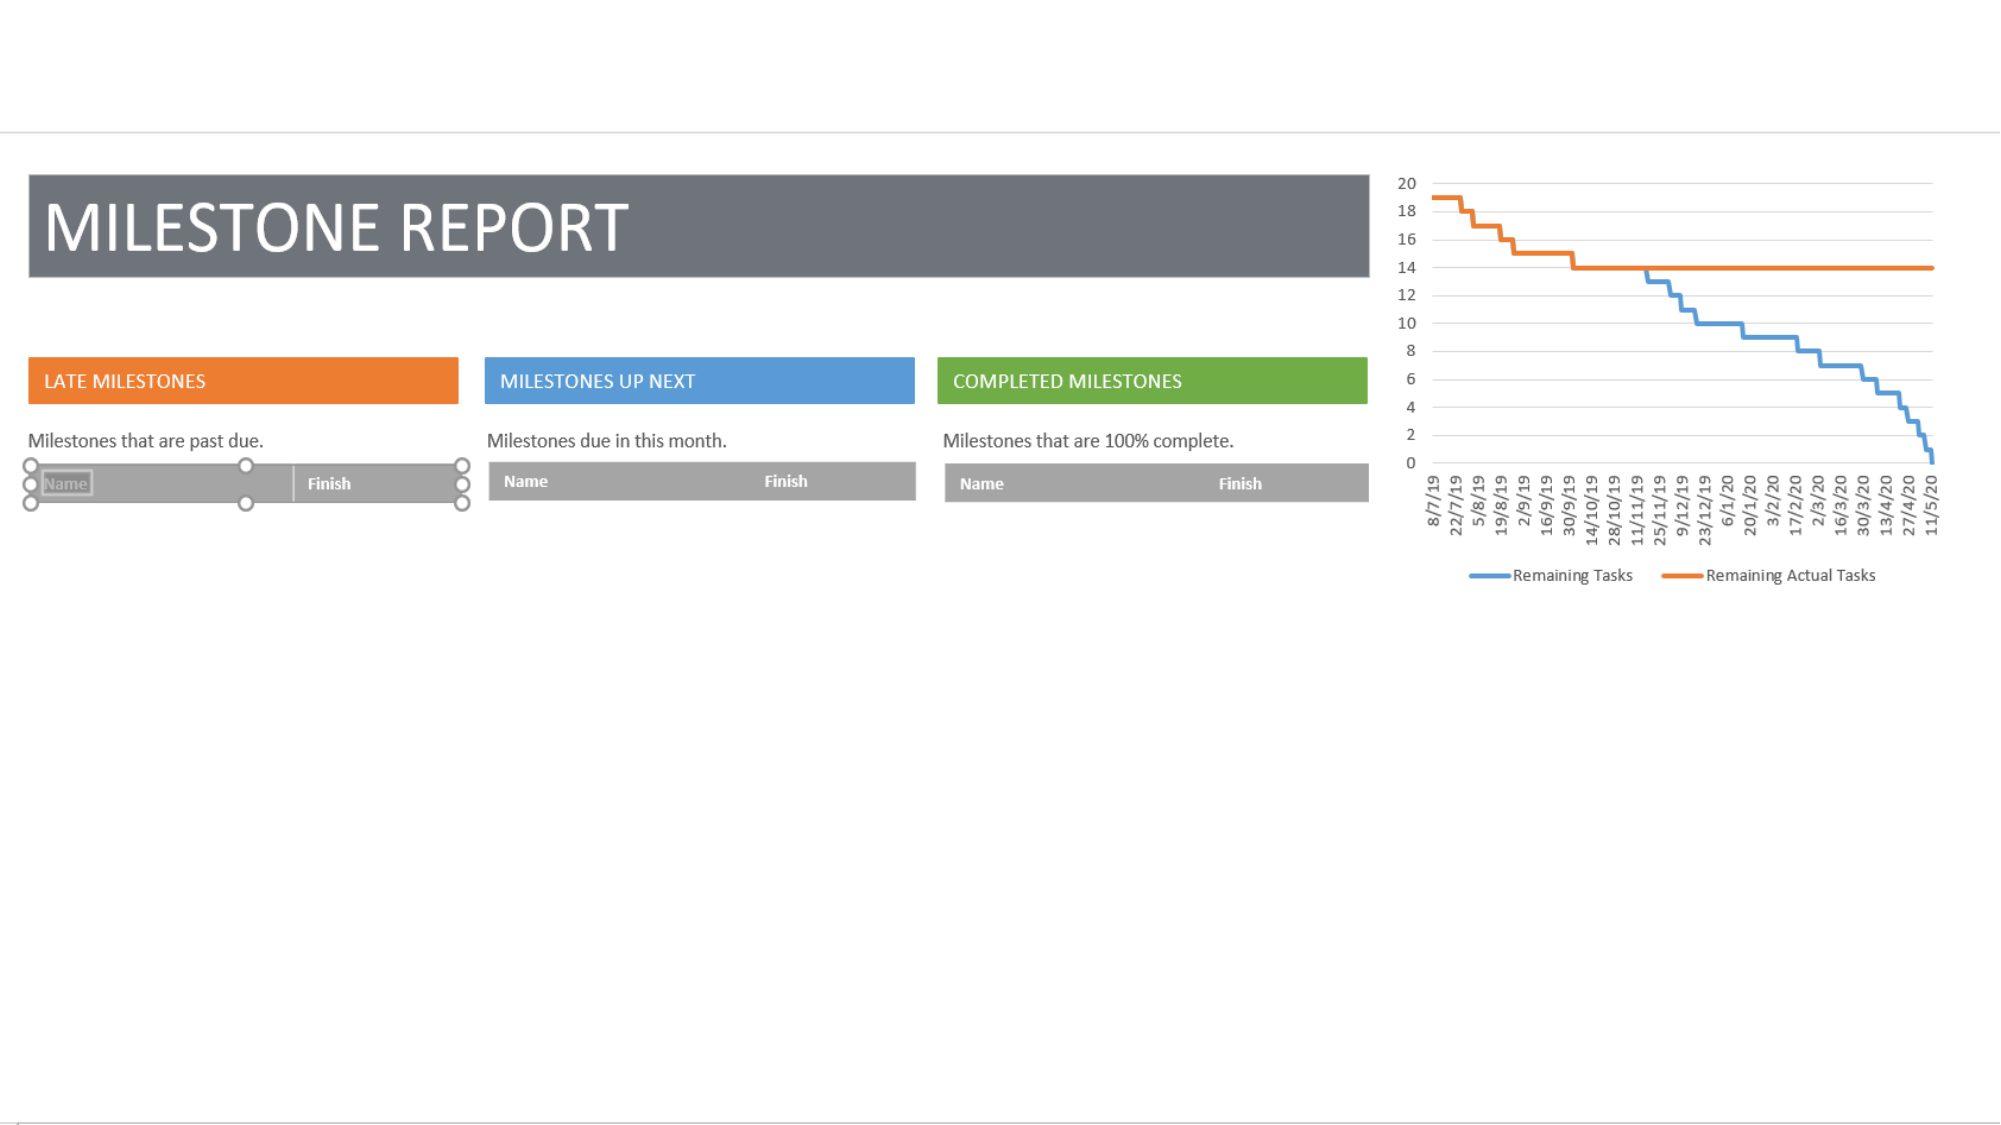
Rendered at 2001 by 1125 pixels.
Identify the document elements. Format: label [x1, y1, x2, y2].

picture [0, 131, 2000, 1125]
